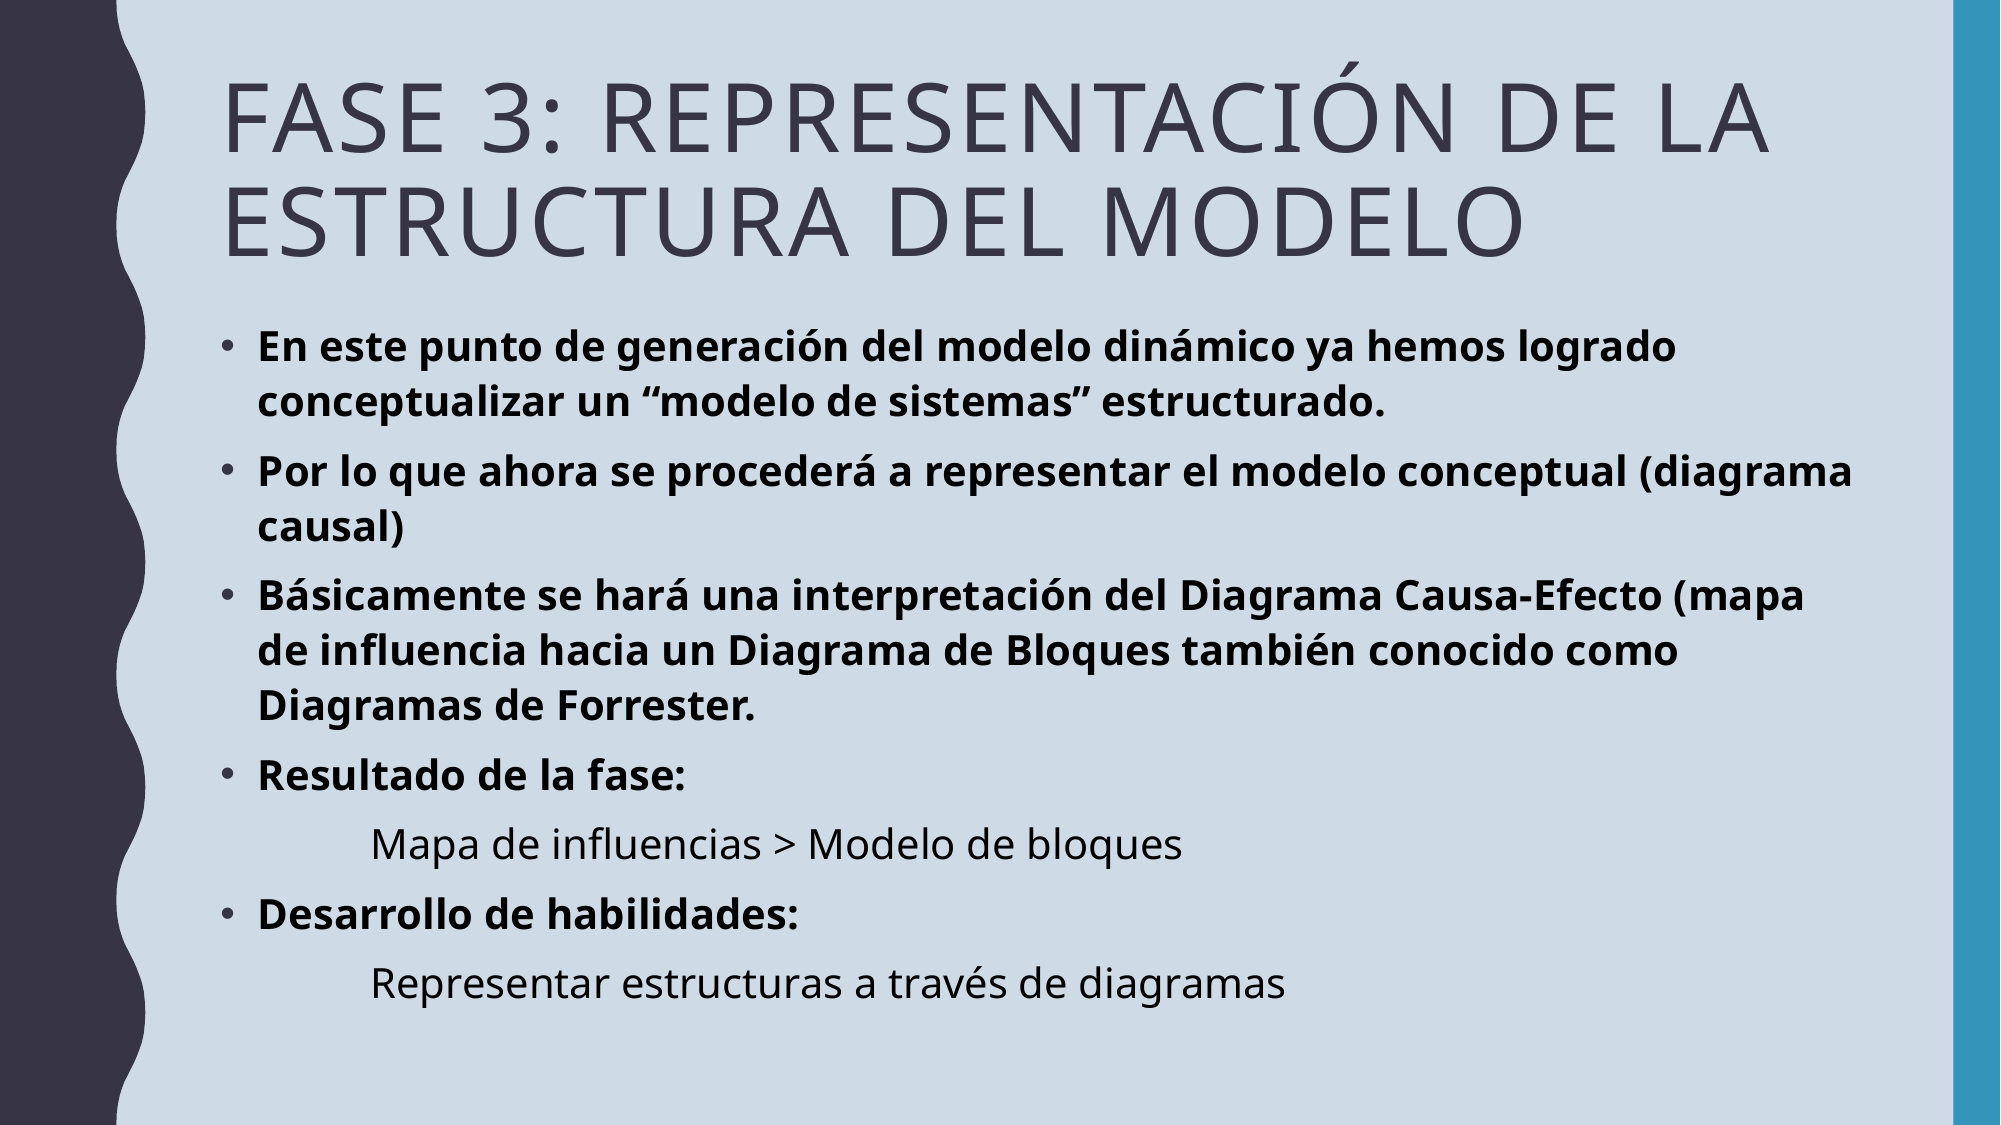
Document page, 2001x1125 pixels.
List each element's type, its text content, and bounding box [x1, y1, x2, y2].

title Fase 3: Representación de la estructura del modelo [205, 62, 1875, 307]
list En este punto de generación del modelo dinámico ya hemos logrado conceptualizar un “modelo de sistemas” estructurado. Por lo que ahora se procederá a representar el modelo conceptual (diagrama causal) Básicamente se hará una interpretación del Diagrama Causa-Efecto (mapa de influencia hacia un Diagrama de Bloques también conocido como Diagramas de Forrester. Resultado de la fase: Mapa de influencias > Modelo de bloques Desarrollo de habilidades: Representar estructuras a través de diagramas [205, 307, 1875, 1012]
